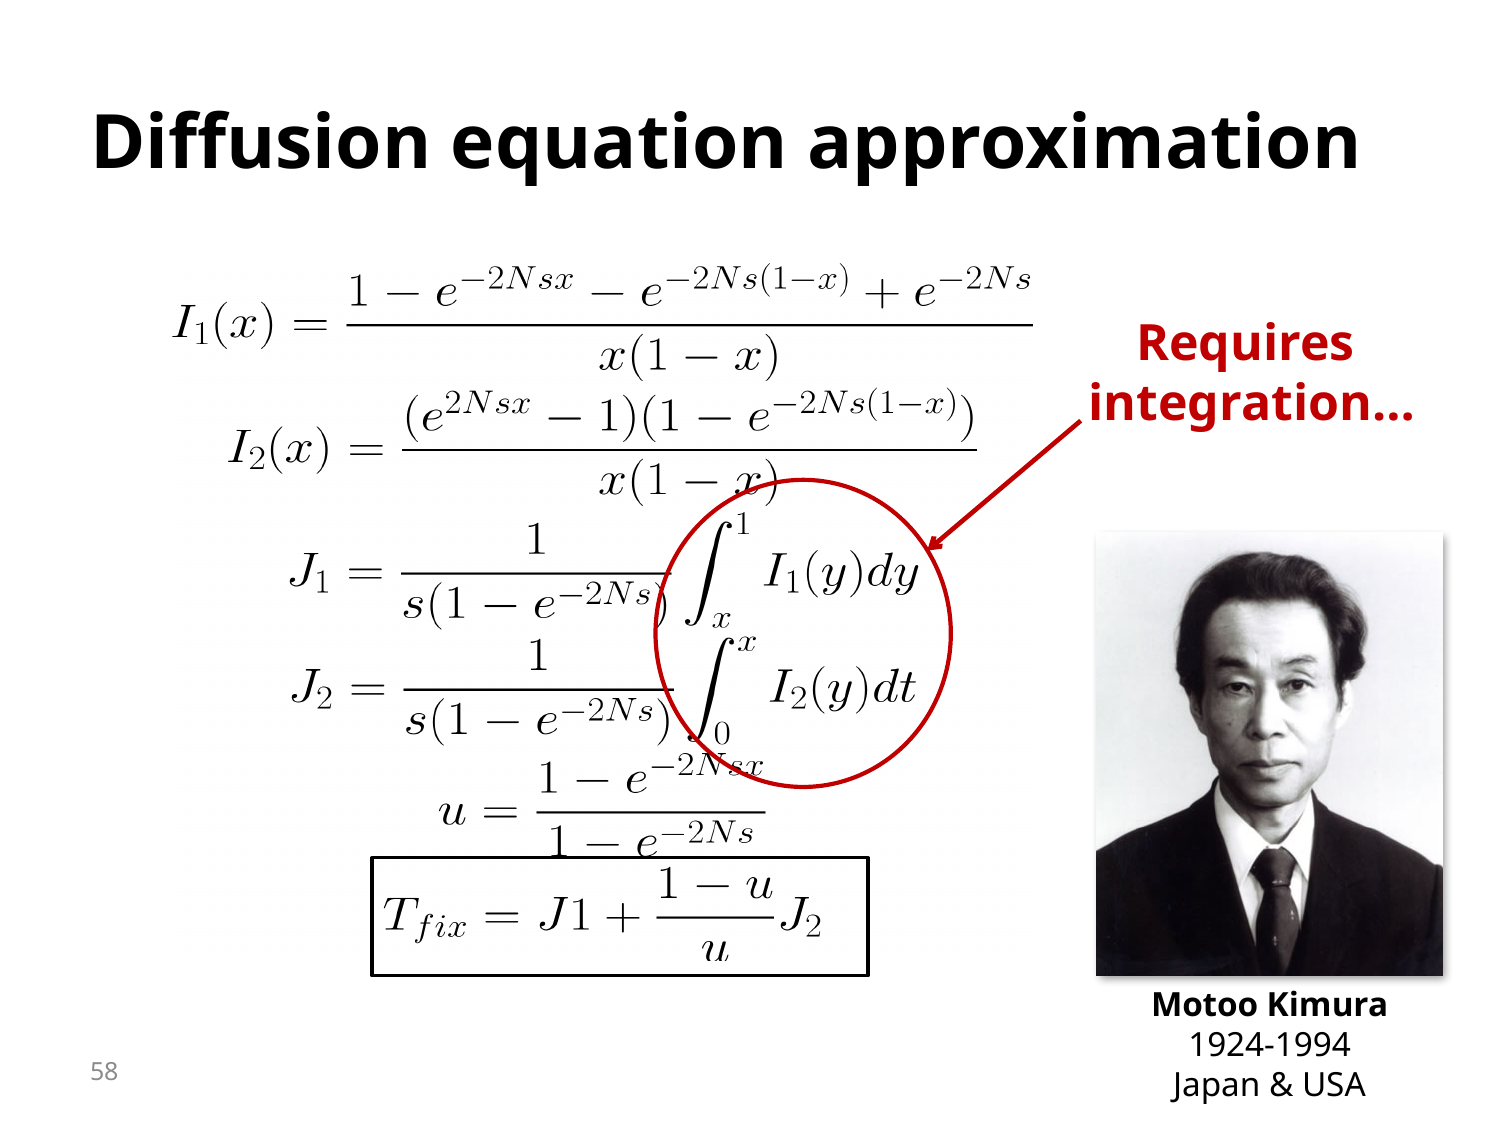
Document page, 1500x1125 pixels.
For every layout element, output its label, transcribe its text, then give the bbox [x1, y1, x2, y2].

slide_number 58 [75, 1042, 425, 1103]
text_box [926, 420, 1081, 551]
title Diffusion equation approximation [75, 45, 1425, 233]
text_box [170, 261, 1034, 1013]
text_box Requires integration… [1045, 302, 1459, 438]
picture [1095, 532, 1444, 977]
text_box Motoo Kimura 1924-1994 Japan & USA [1057, 975, 1483, 1111]
